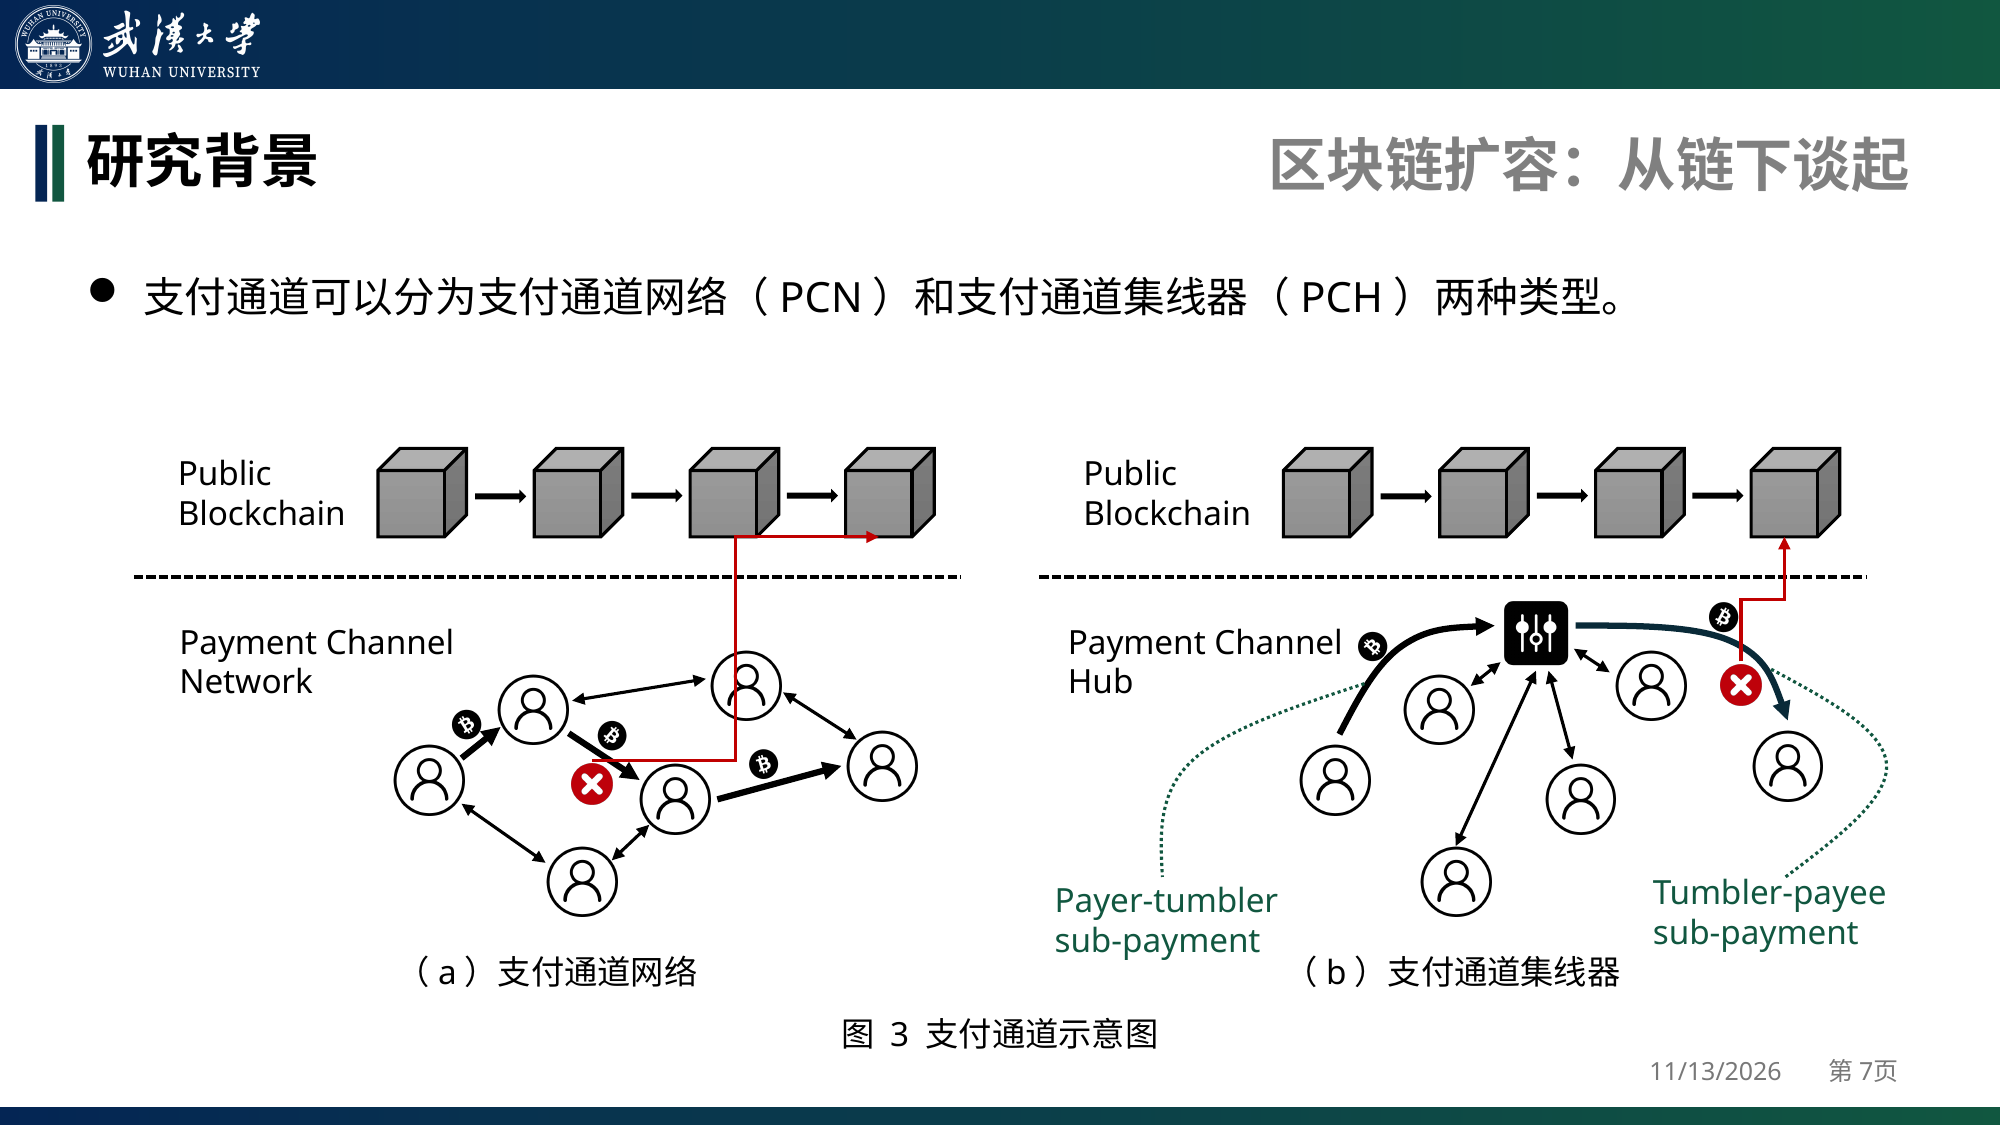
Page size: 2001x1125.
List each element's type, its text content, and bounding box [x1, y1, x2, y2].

slide_number 第7页 [1804, 1042, 1923, 1103]
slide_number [1627, 1062, 1804, 1103]
picture [15, 5, 260, 83]
list 支付通道可以分为支付通道网络（PCN）和支付通道集线器（PCH）两种类型。 [71, 238, 1923, 1037]
title 研究背景 [71, 125, 1253, 202]
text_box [133, 444, 1909, 1062]
text_box 区块链扩容：从链下谈起 [1253, 120, 1925, 206]
